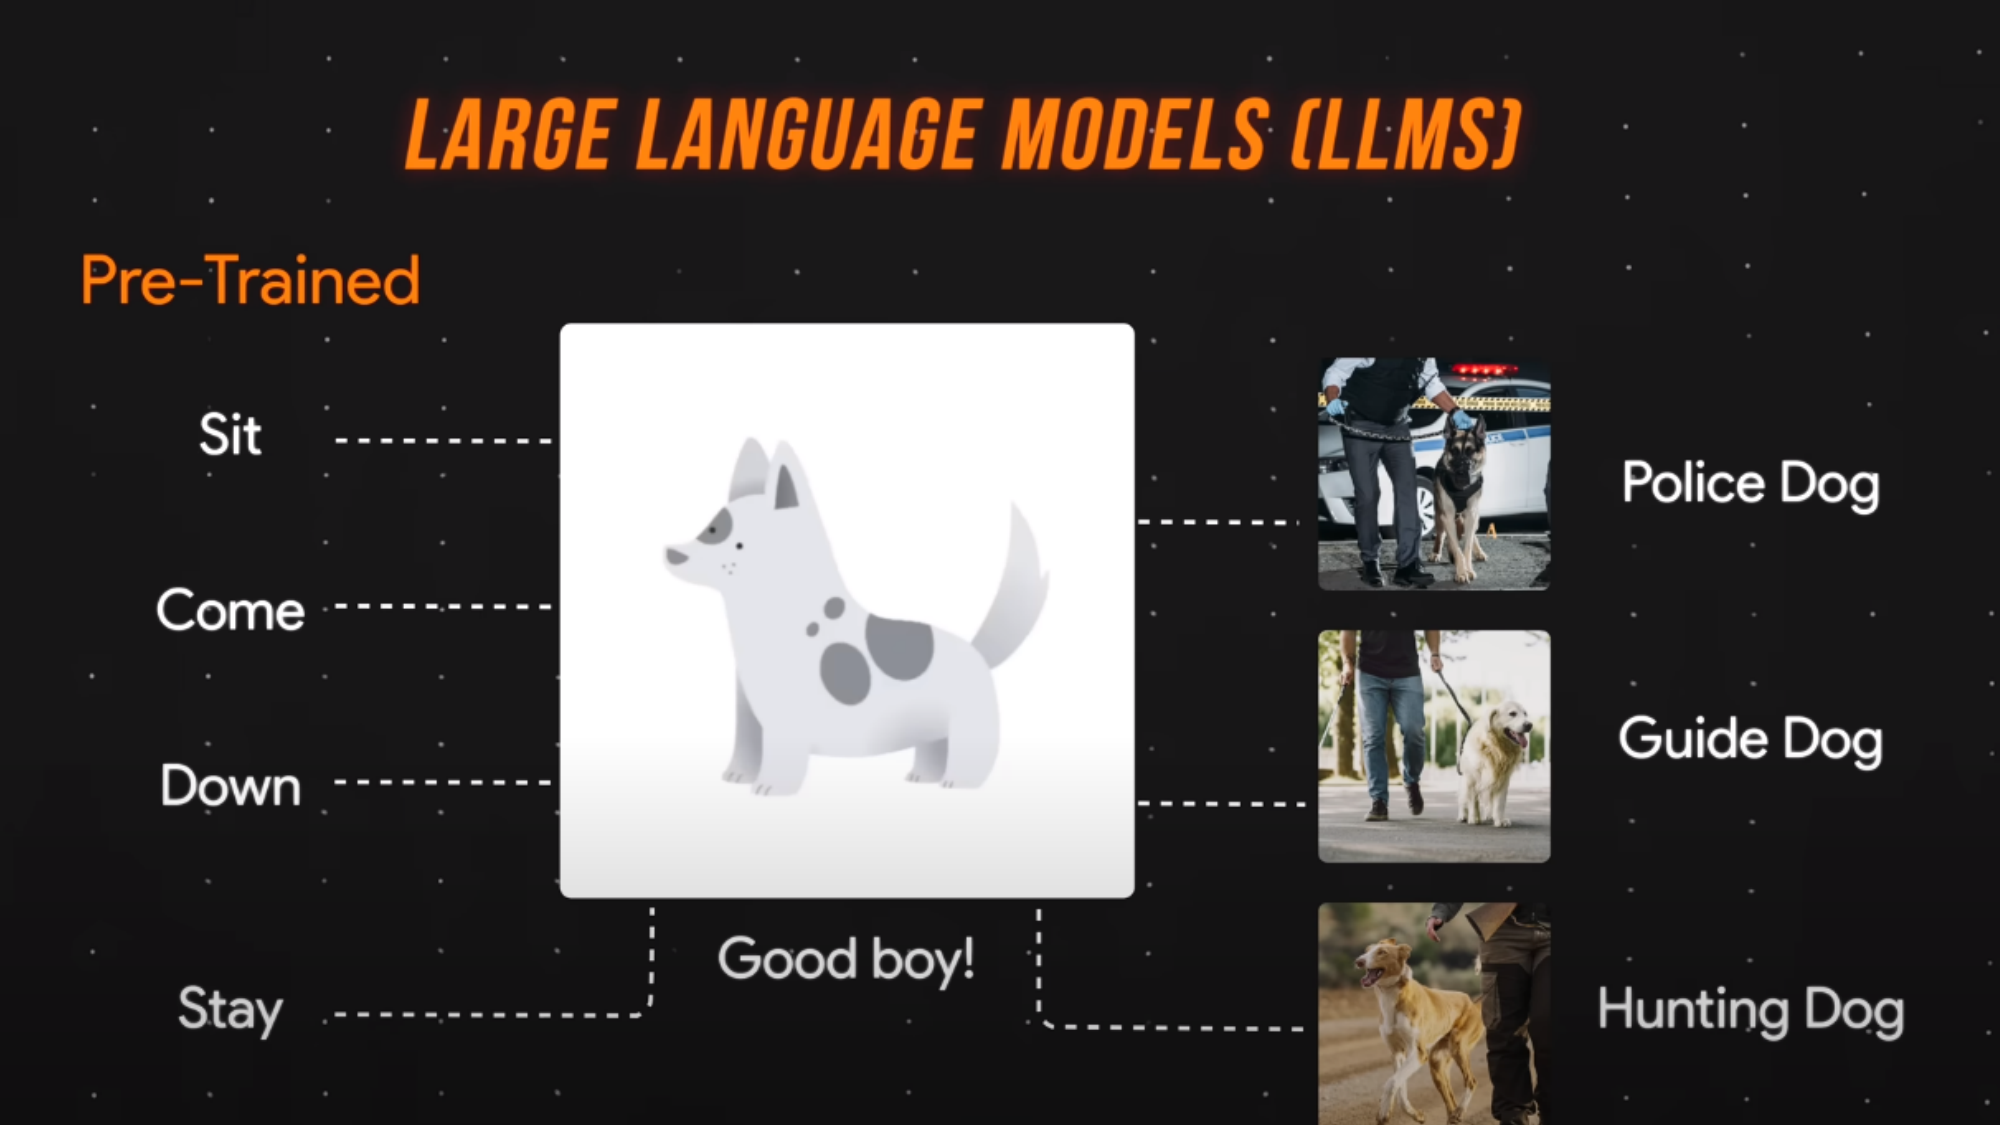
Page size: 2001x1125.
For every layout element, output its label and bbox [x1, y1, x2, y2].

list [0, 0, 2000, 1125]
